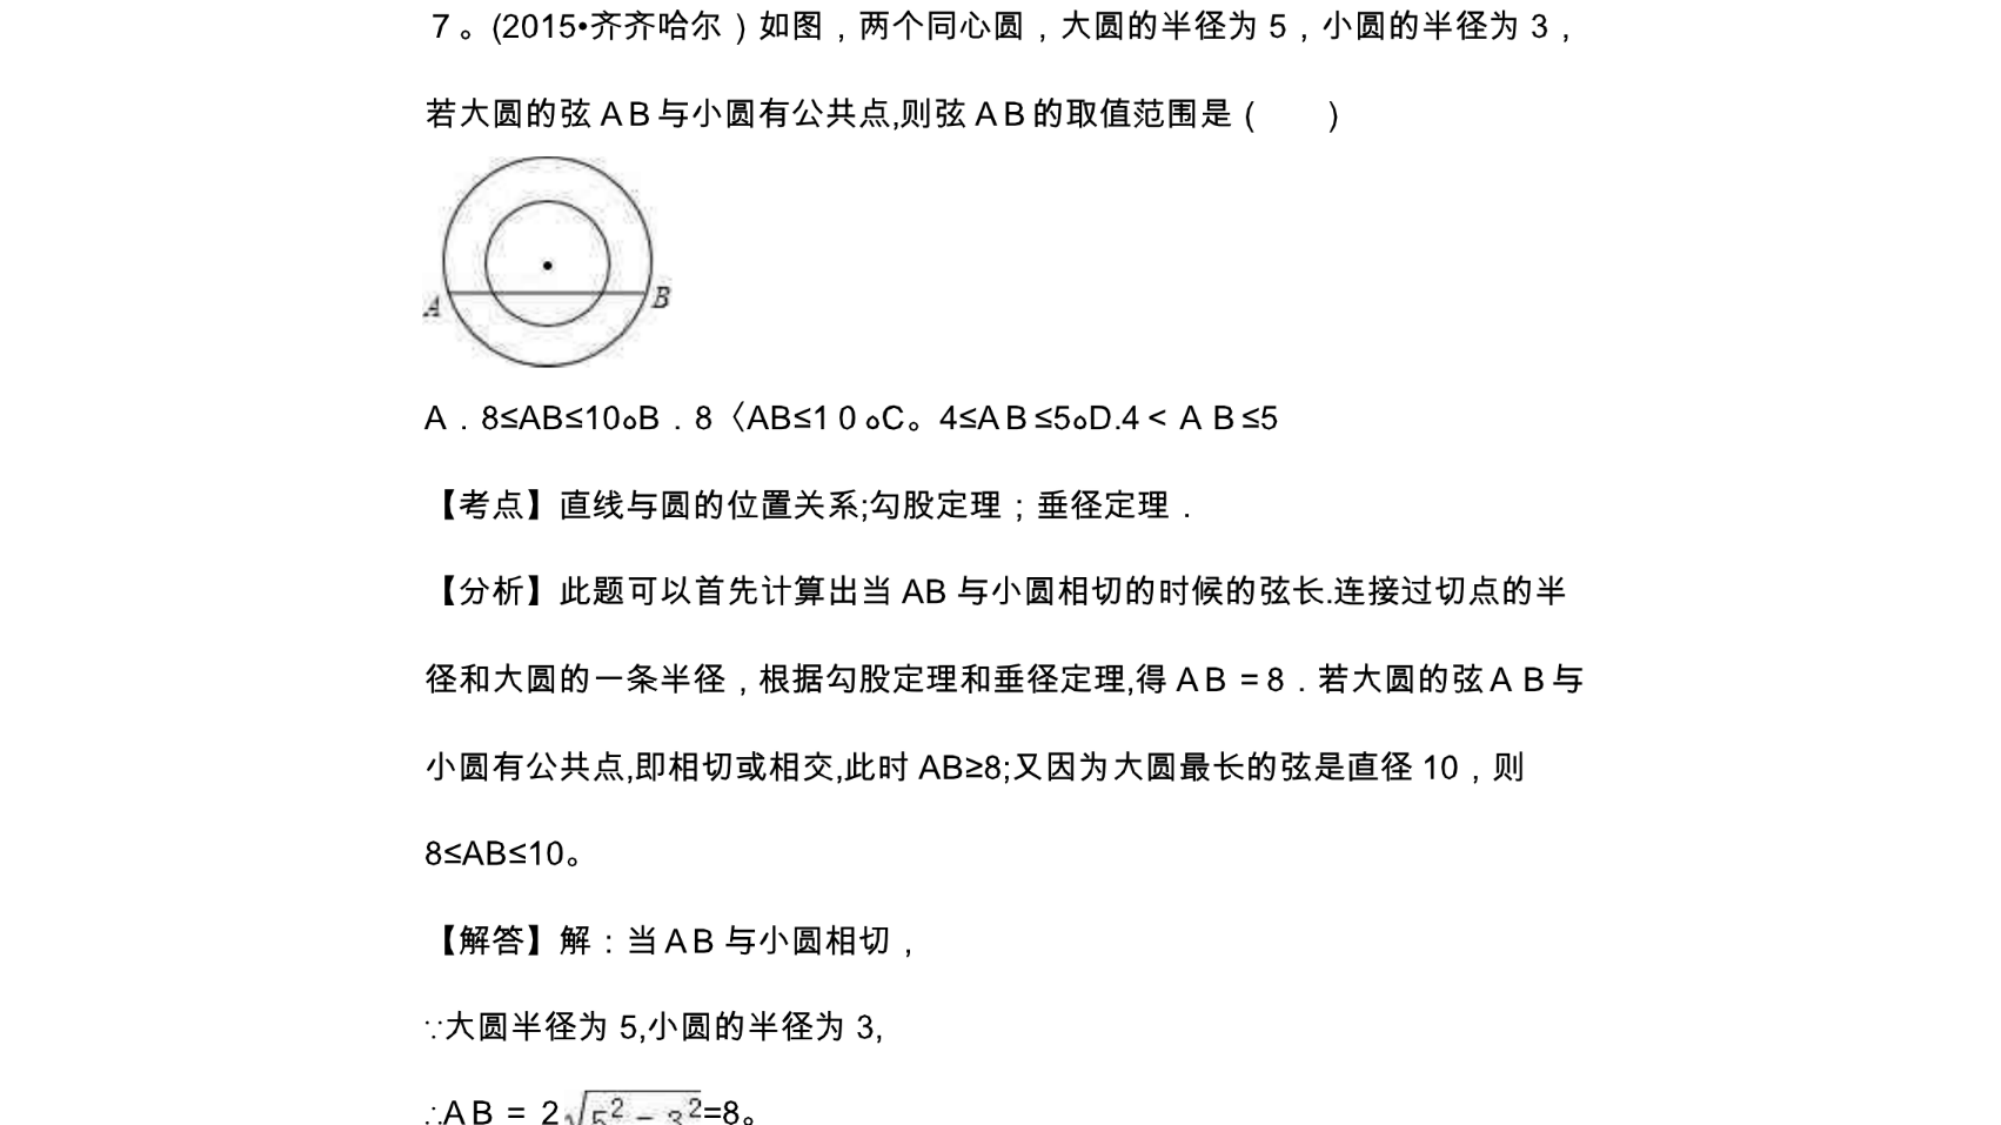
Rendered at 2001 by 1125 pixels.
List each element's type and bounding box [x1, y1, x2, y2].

picture [414, 0, 1586, 1125]
